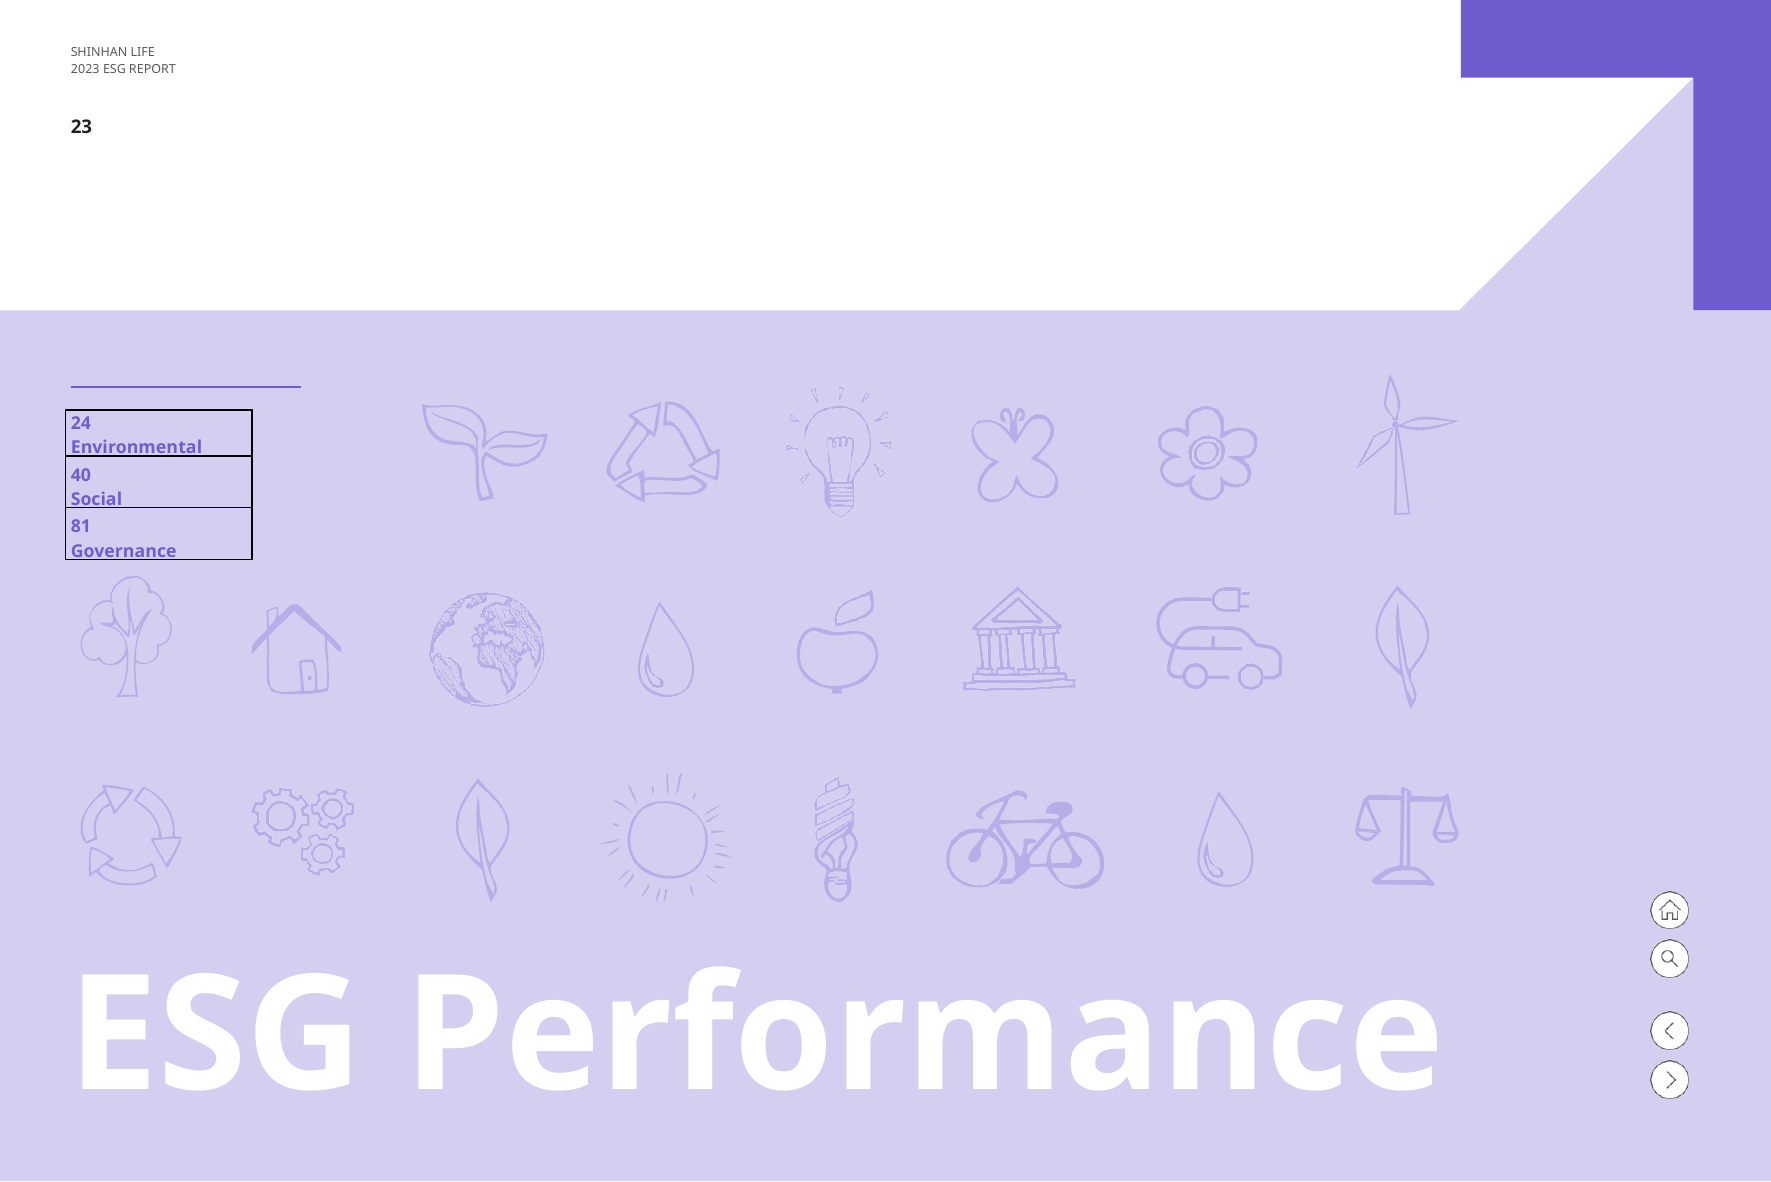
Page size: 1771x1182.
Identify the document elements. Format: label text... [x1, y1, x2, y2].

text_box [0, 0, 1771, 1182]
text_box 1,800 [66, 375, 1696, 1107]
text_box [70, 373, 1690, 1099]
